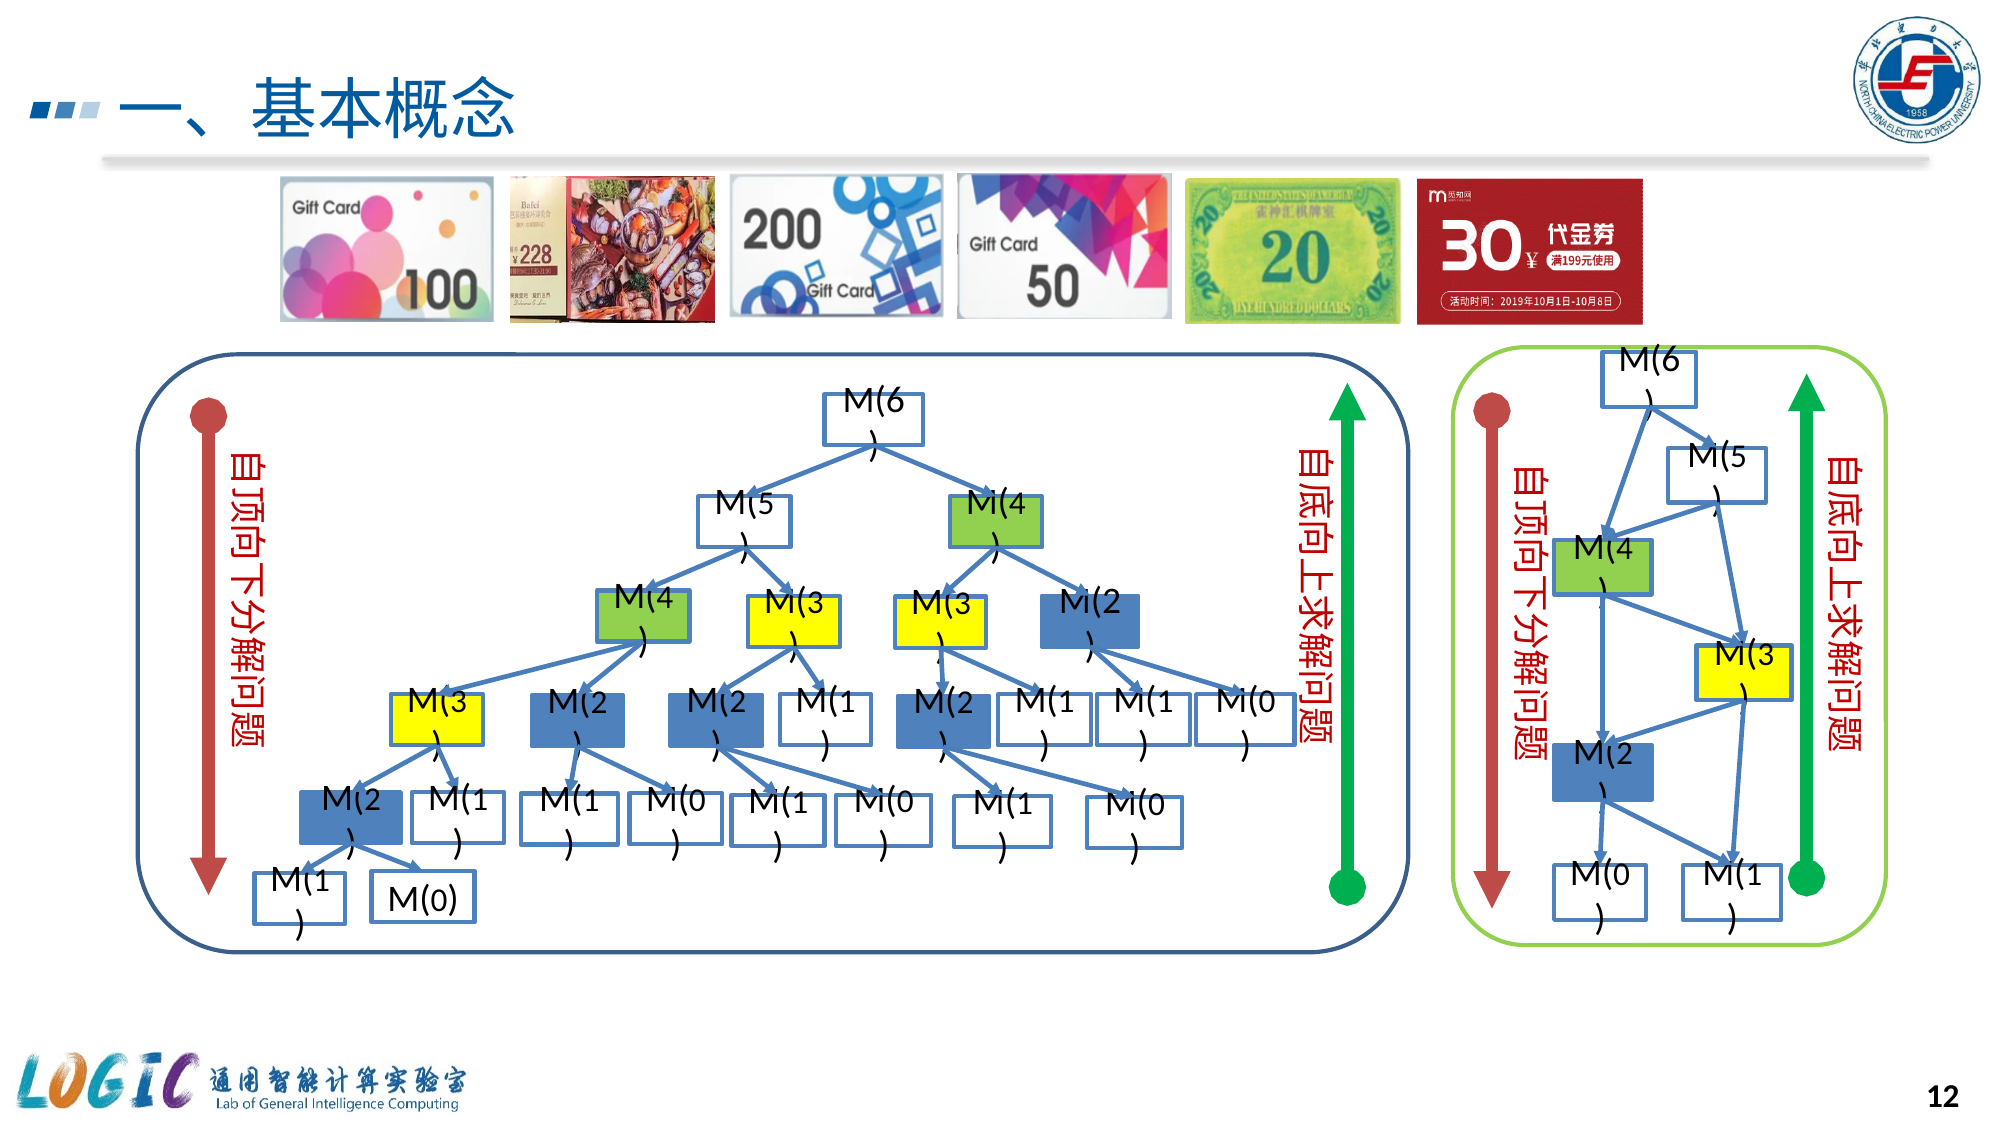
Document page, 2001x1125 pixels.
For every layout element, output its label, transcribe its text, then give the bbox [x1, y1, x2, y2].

picture [1835, 3, 2001, 161]
picture [0, 1034, 479, 1123]
text_box 自顶向下分解问题 [213, 433, 249, 866]
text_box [254, 393, 1295, 925]
text_box [1450, 345, 1888, 948]
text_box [280, 172, 1643, 326]
text_box [135, 352, 1411, 955]
text_box 自底向上求解问题 [1812, 438, 1877, 870]
text_box 自底向上求解问题 [1299, 430, 1341, 862]
text_box 自顶向下分解问题 [1496, 447, 1548, 879]
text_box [1553, 351, 1792, 921]
title 一、基本概念 [102, 66, 1756, 173]
slide_number 12 [1866, 1063, 1975, 1124]
